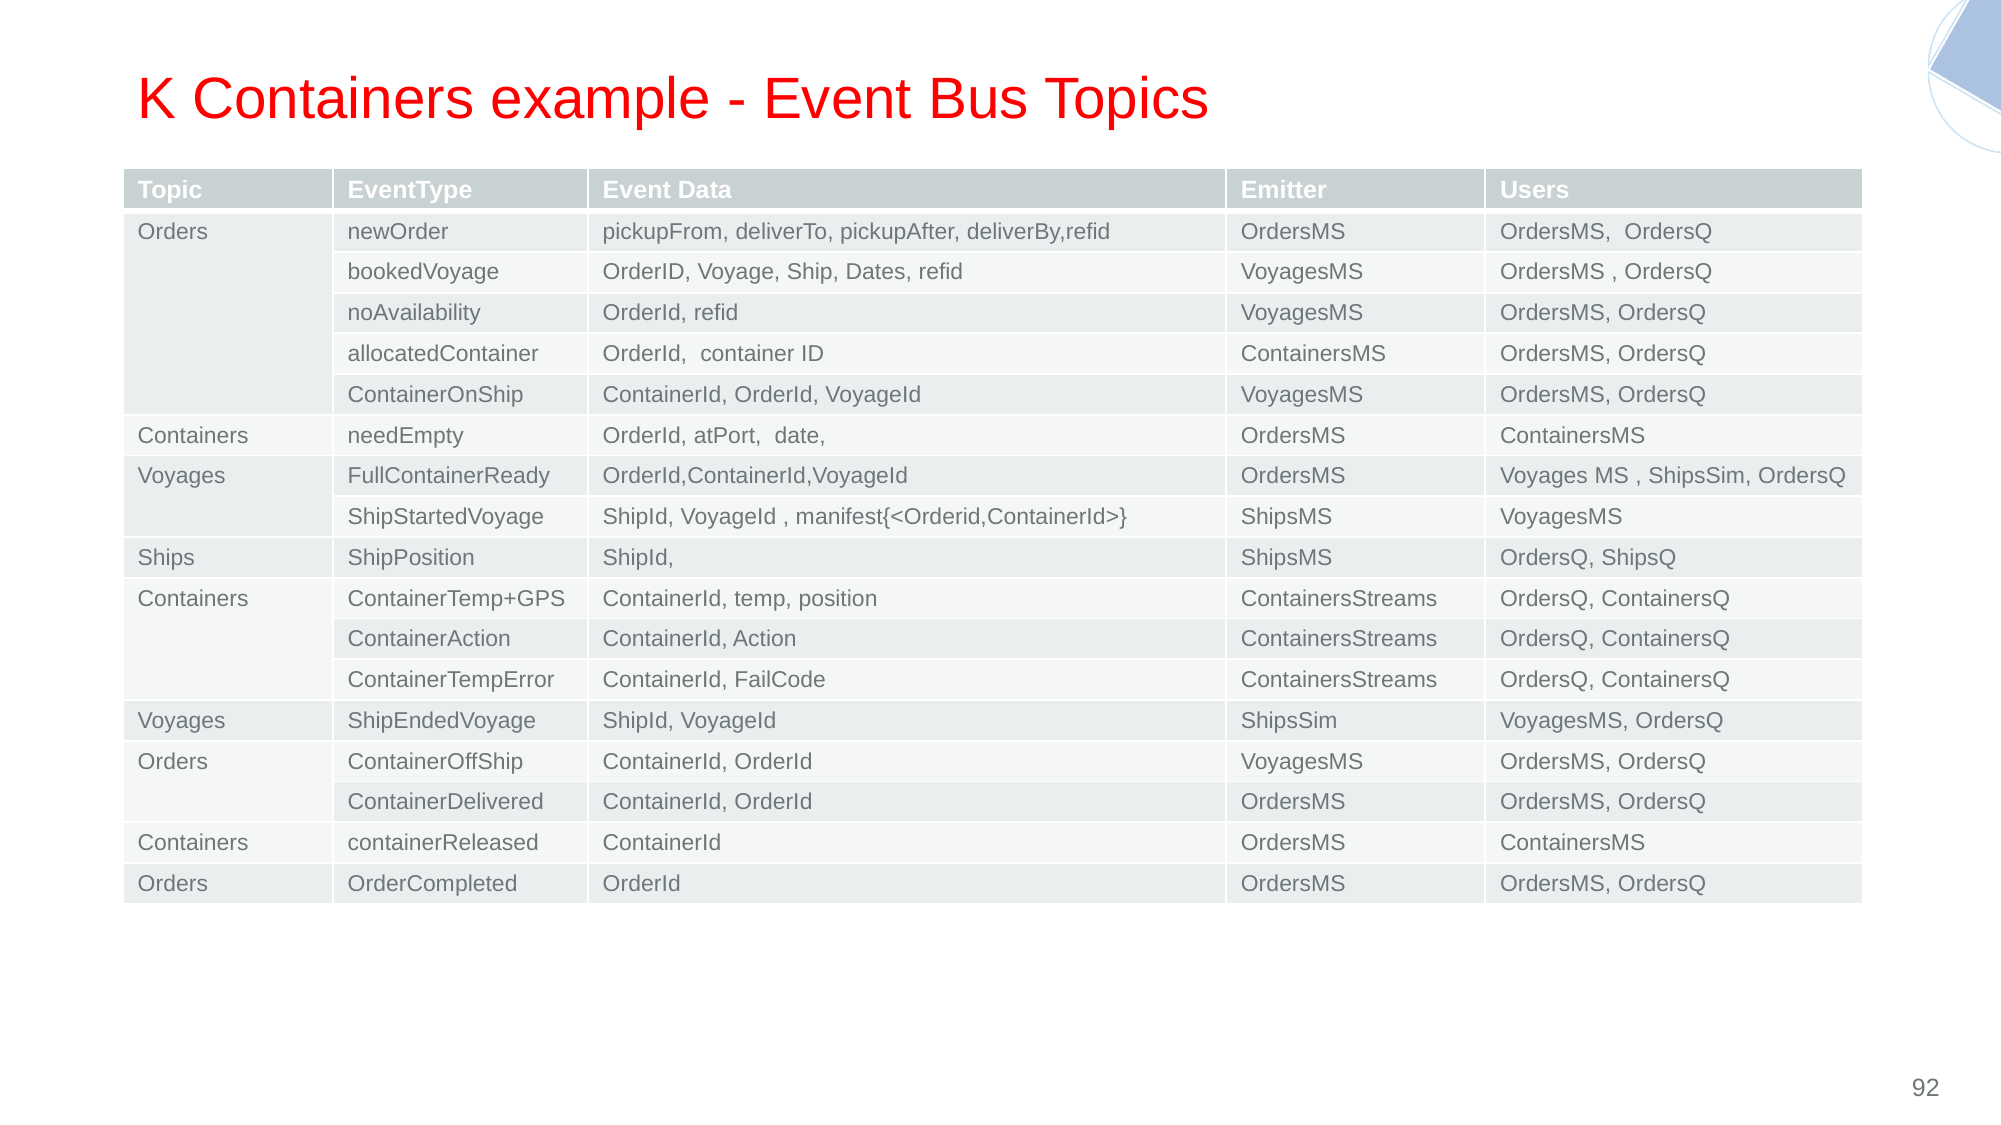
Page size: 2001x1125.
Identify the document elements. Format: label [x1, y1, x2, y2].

table_cell [334, 864, 587, 903]
table_cell [589, 416, 1225, 455]
text_box [1924, 0, 2001, 154]
table_cell [334, 375, 587, 414]
table_cell [589, 864, 1225, 903]
table_cell [1227, 619, 1484, 658]
table_cell [589, 294, 1225, 332]
table_cell [334, 214, 587, 251]
slide_number [1867, 1056, 1955, 1117]
table_cell [1227, 334, 1484, 373]
table_cell [1227, 701, 1484, 740]
table_cell [334, 294, 587, 332]
table_cell [334, 701, 587, 740]
table_cell [1486, 742, 1862, 781]
table_cell [589, 782, 1225, 821]
table_cell [589, 660, 1225, 699]
table_cell [1227, 782, 1484, 821]
table_cell [1227, 864, 1484, 903]
table_cell [1486, 416, 1862, 455]
table_cell [589, 375, 1225, 414]
table_cell [589, 456, 1225, 495]
table_cell [334, 416, 587, 455]
table_cell [334, 660, 587, 699]
table_cell [334, 579, 587, 618]
table_cell [1227, 294, 1484, 332]
table_header [124, 169, 332, 208]
table_cell [1227, 742, 1484, 781]
table_cell [1227, 660, 1484, 699]
table_cell [589, 538, 1225, 577]
table_cell [1486, 334, 1862, 373]
table_header [334, 169, 587, 208]
table_header [1227, 169, 1484, 208]
table_cell [334, 497, 587, 536]
table_cell [124, 456, 332, 536]
table_cell [1486, 375, 1862, 414]
table_cell [1486, 823, 1862, 862]
table_cell [124, 823, 332, 862]
table_cell [124, 416, 332, 455]
table_header [589, 169, 1225, 208]
table_cell [334, 782, 587, 821]
table_cell [334, 619, 587, 658]
table_cell [1227, 416, 1484, 455]
table_cell [334, 538, 587, 577]
table_cell [1486, 253, 1862, 292]
table_cell [1486, 660, 1862, 699]
table_cell [1227, 456, 1484, 495]
table_cell [1227, 497, 1484, 536]
table_cell [1486, 864, 1862, 903]
table_cell [1227, 823, 1484, 862]
table_cell [334, 823, 587, 862]
table_cell [1486, 579, 1862, 618]
table_cell [1486, 497, 1862, 536]
table_cell [1486, 456, 1862, 495]
table_cell [334, 253, 587, 292]
table_cell [1227, 538, 1484, 577]
table_cell [1227, 214, 1484, 251]
table_cell [1486, 294, 1862, 332]
table_cell [334, 334, 587, 373]
table_cell [1227, 253, 1484, 292]
title [137, 59, 1863, 131]
table_cell [589, 334, 1225, 373]
table_cell [124, 214, 332, 414]
table_cell [124, 742, 332, 821]
table_cell [334, 456, 587, 495]
table_cell [589, 253, 1225, 292]
table_cell [1486, 214, 1862, 251]
table_cell [334, 742, 587, 781]
table_cell [1227, 579, 1484, 618]
table_cell [1227, 375, 1484, 414]
table_cell [124, 579, 332, 699]
table_cell [589, 497, 1225, 536]
table_cell [1486, 782, 1862, 821]
table_cell [124, 538, 332, 577]
table_cell [1486, 619, 1862, 658]
table_cell [589, 701, 1225, 740]
table_cell [589, 619, 1225, 658]
table_cell [1486, 701, 1862, 740]
table_cell [1486, 538, 1862, 577]
table_cell [124, 701, 332, 740]
table_cell [589, 823, 1225, 862]
table_cell [124, 864, 332, 903]
table_header [1486, 169, 1862, 208]
table_cell [589, 214, 1225, 251]
table_cell [589, 742, 1225, 781]
table_cell [589, 579, 1225, 618]
